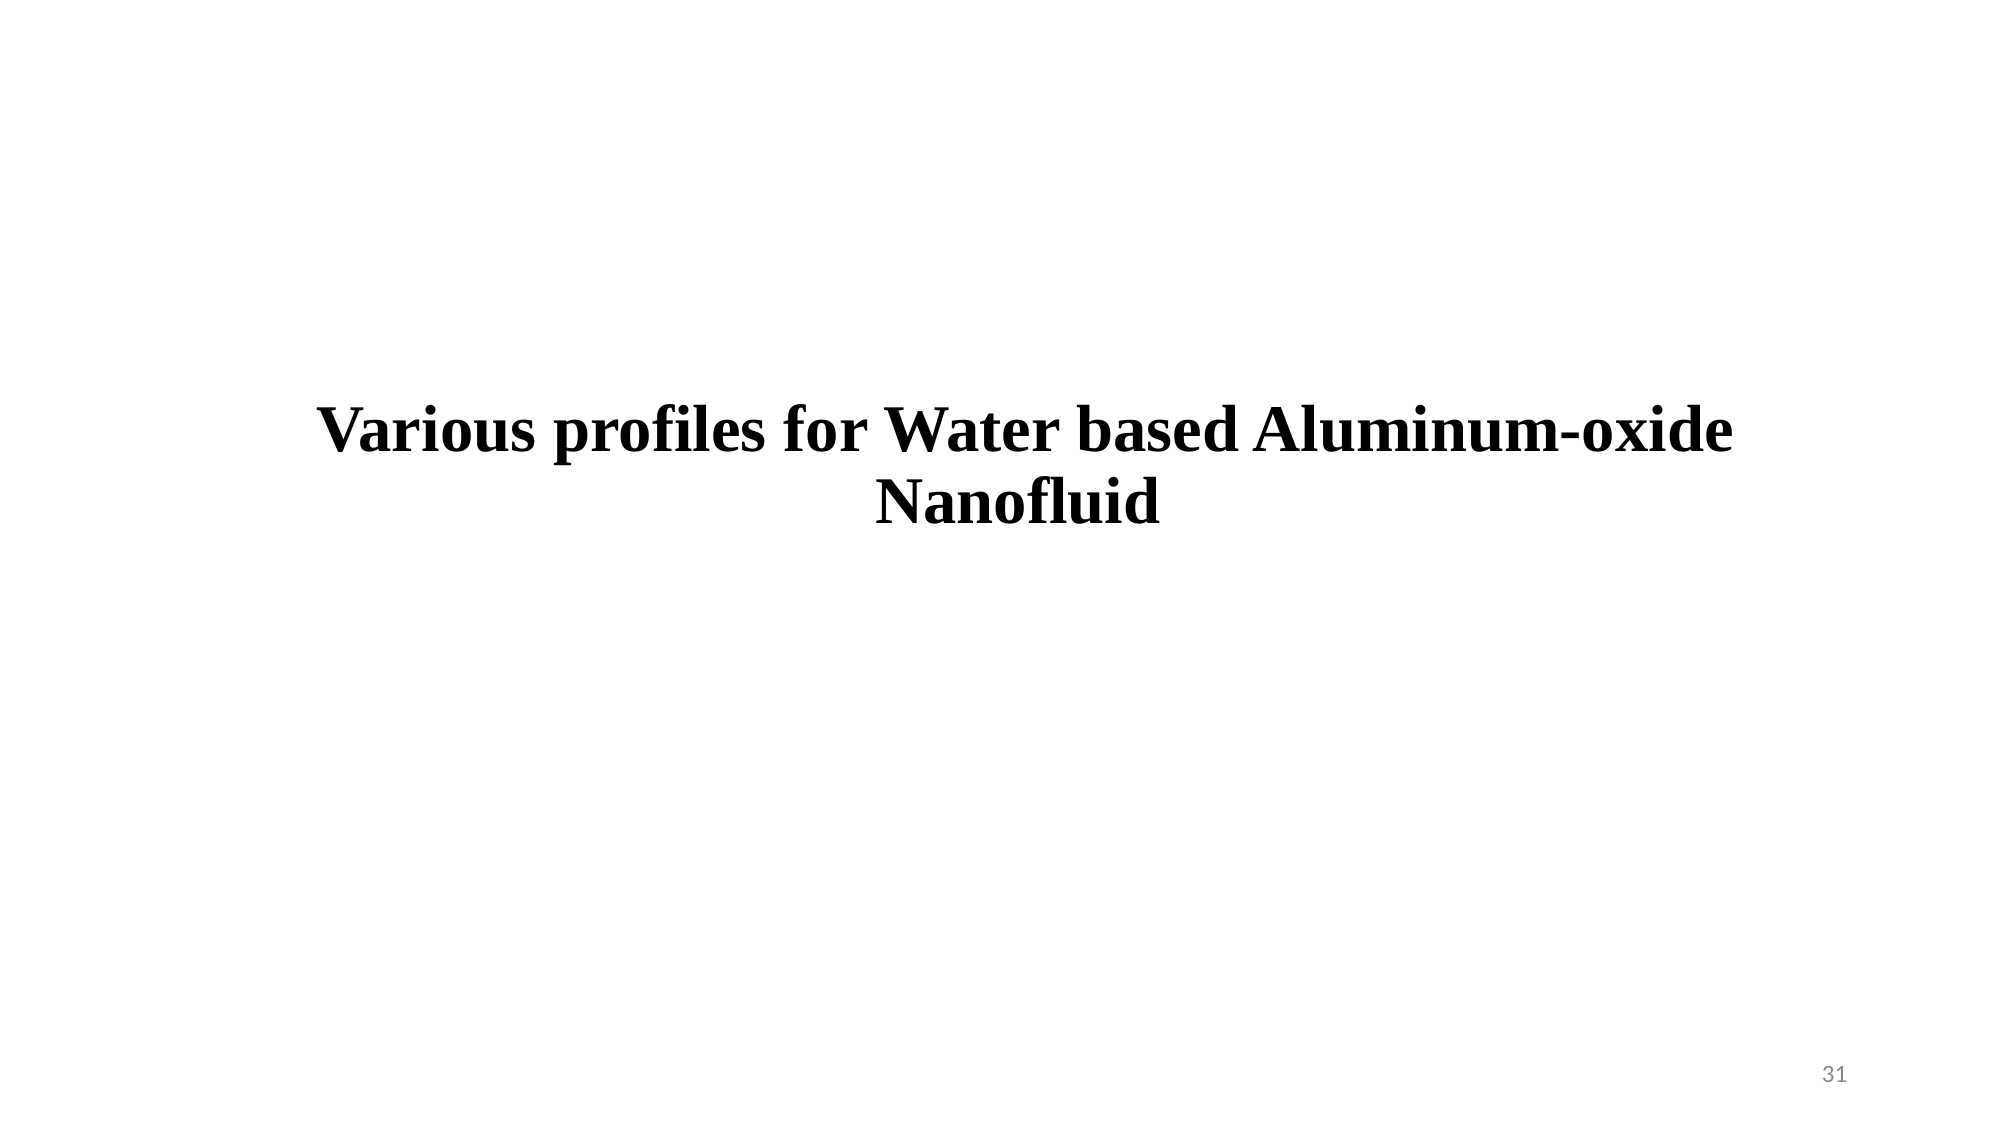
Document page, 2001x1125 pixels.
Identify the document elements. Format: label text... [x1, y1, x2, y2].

slide_number 31 [1412, 1042, 1863, 1103]
title Various profiles for Water based Aluminum-oxide Nanofluid [163, 356, 1889, 575]
